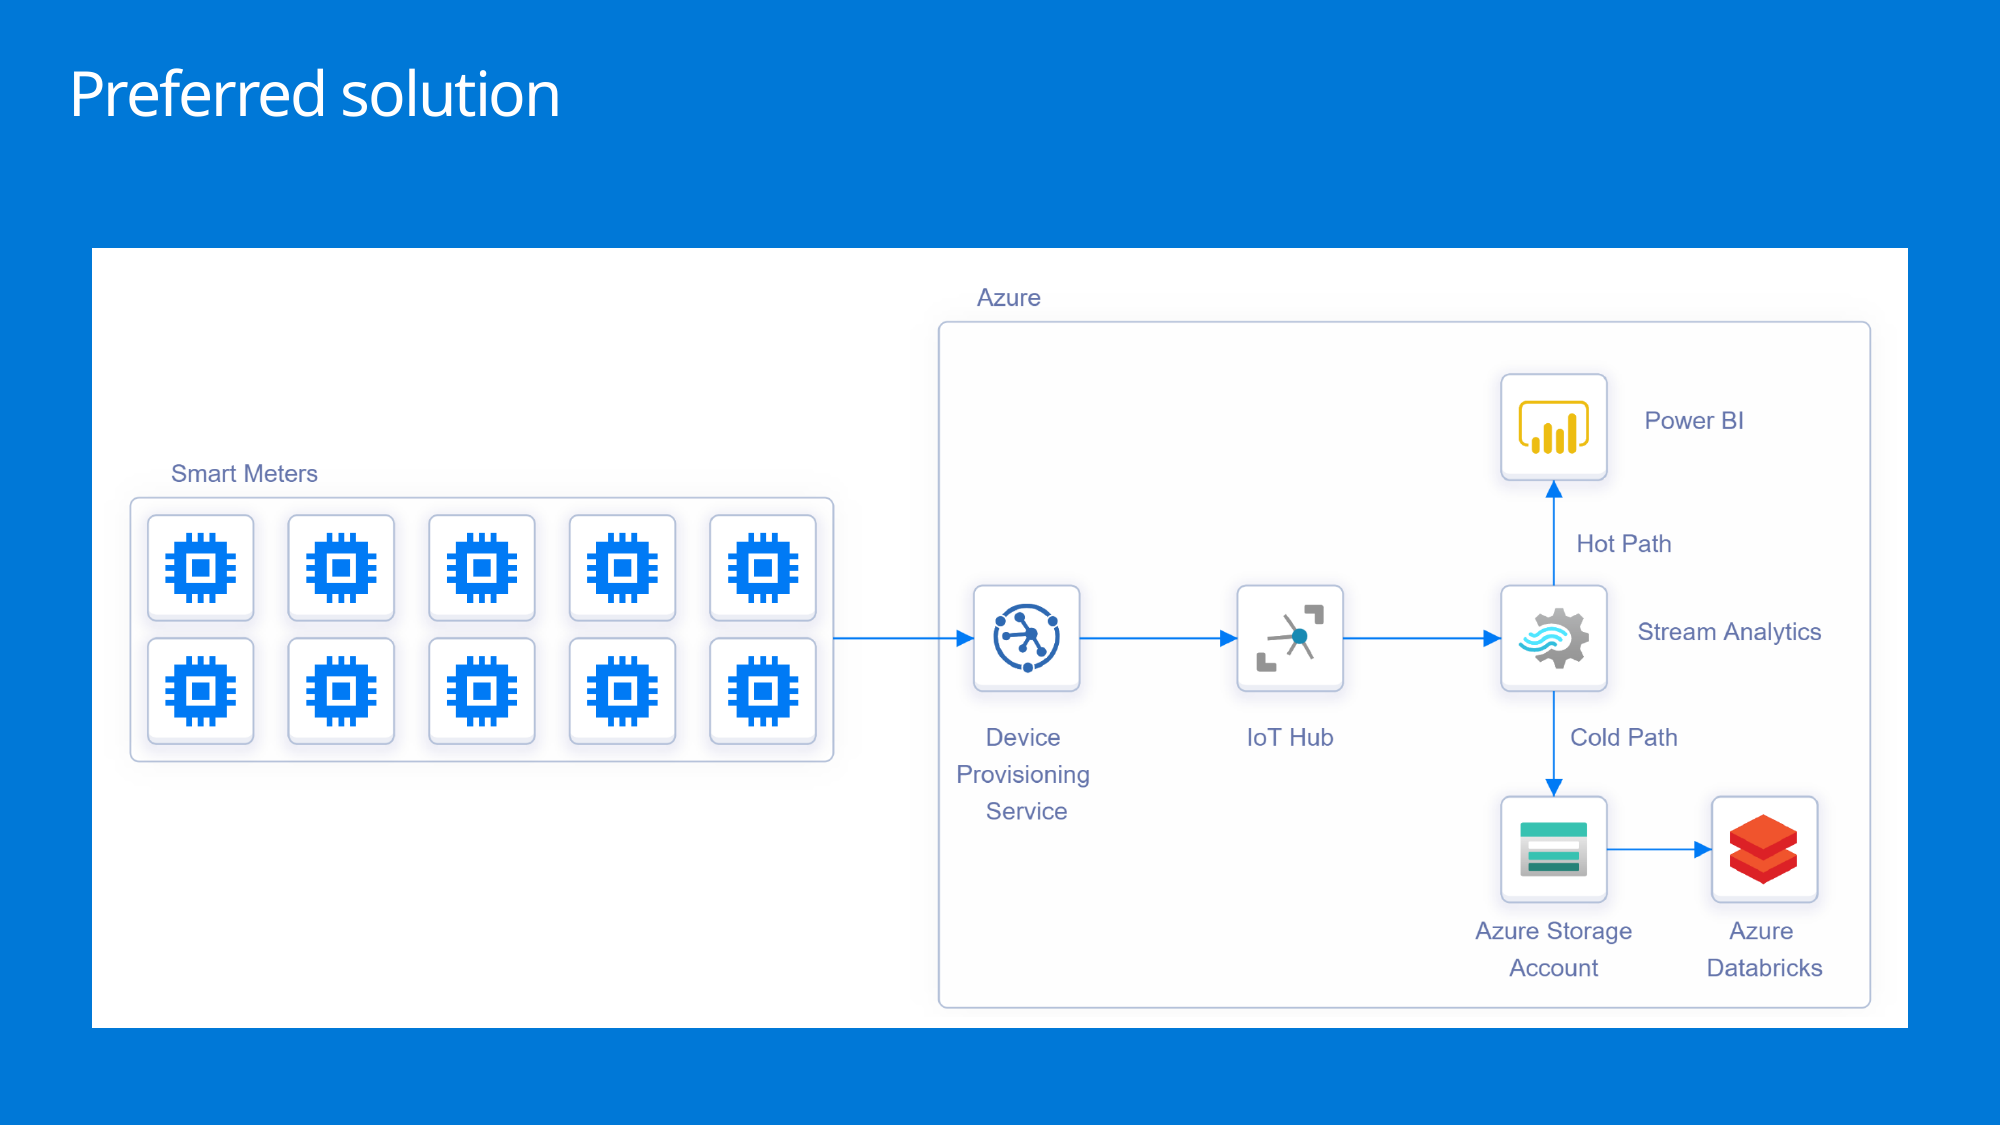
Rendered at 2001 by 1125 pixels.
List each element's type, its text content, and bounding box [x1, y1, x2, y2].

picture [92, 248, 1908, 1028]
title Preferred solution [44, 47, 1957, 196]
